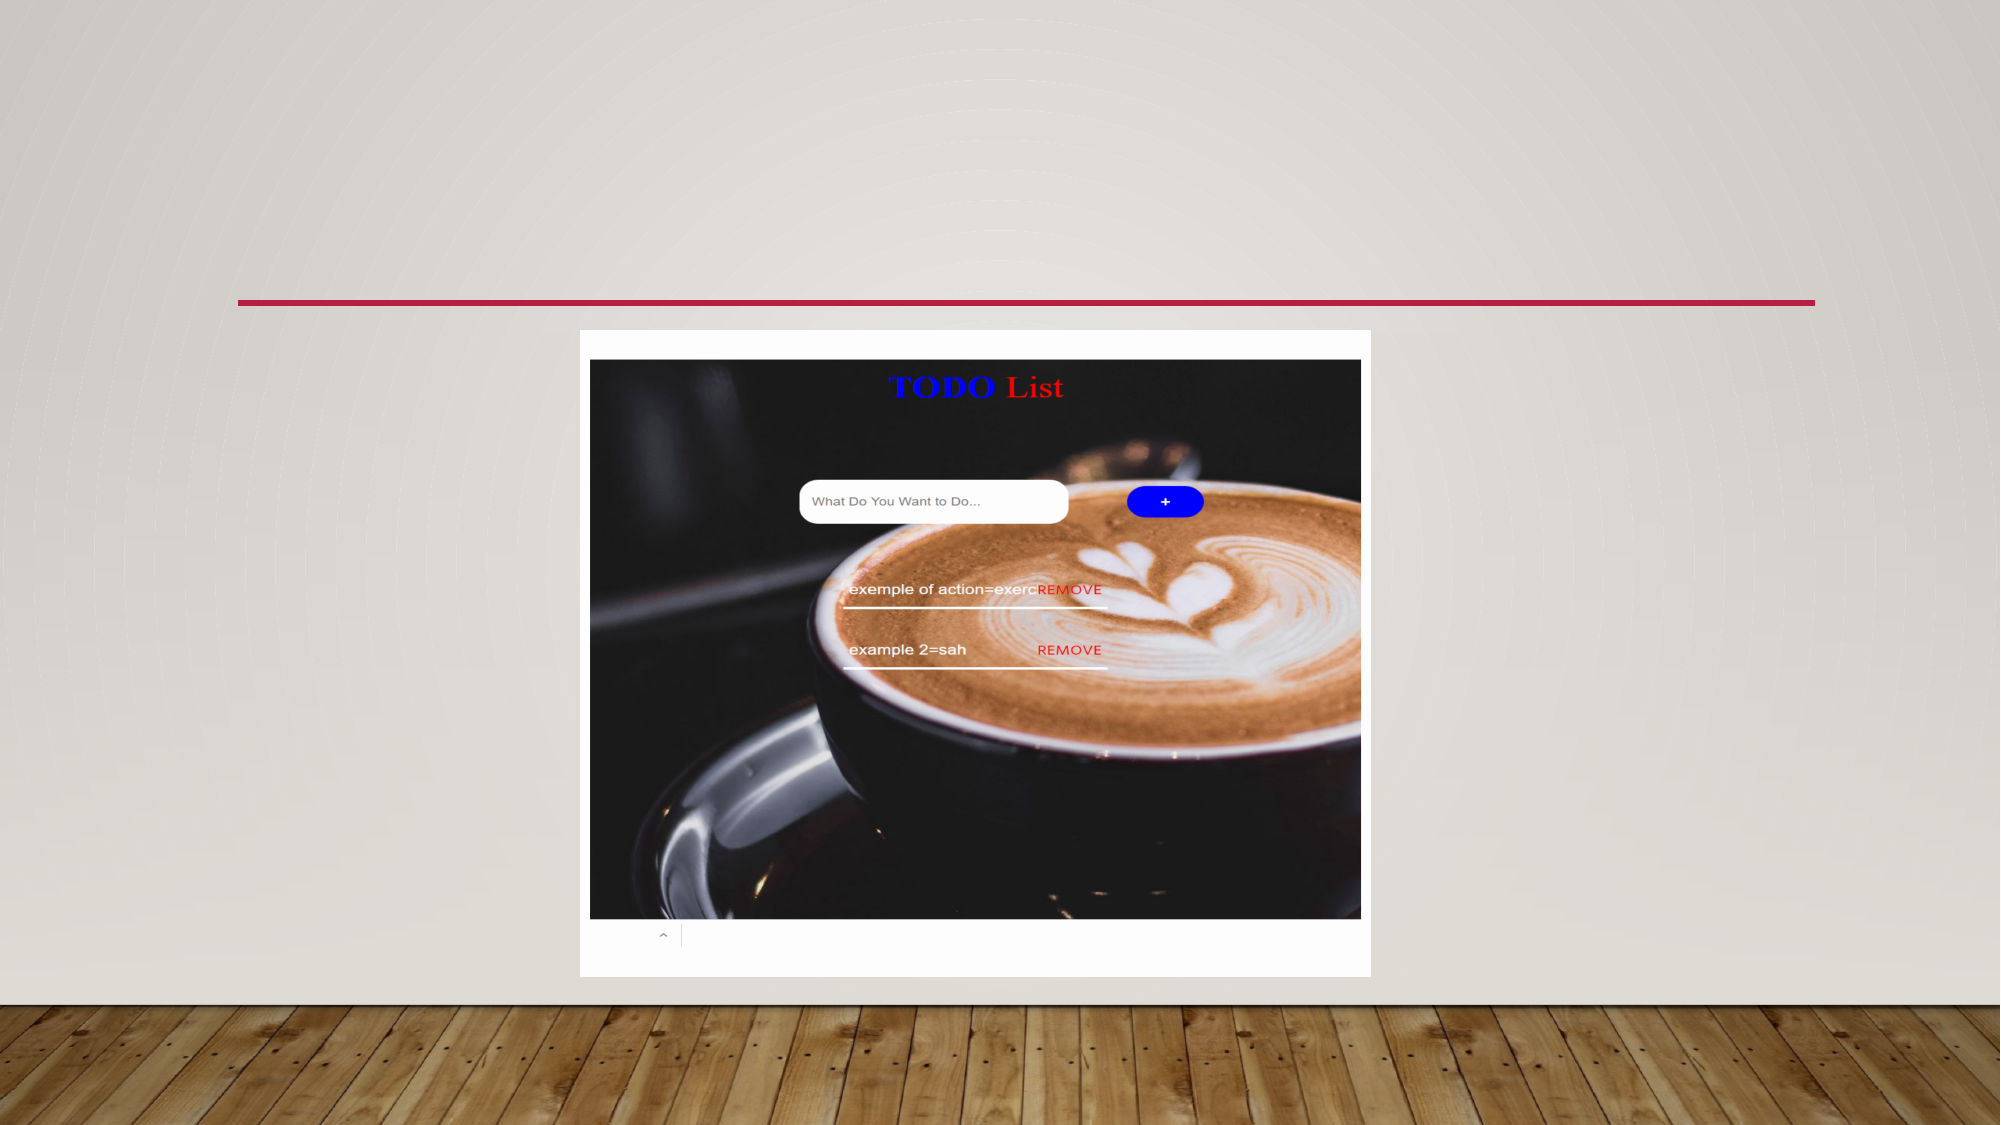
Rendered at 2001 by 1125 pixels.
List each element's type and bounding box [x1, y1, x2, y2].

list [580, 330, 1372, 977]
picture [0, 1005, 2000, 1125]
